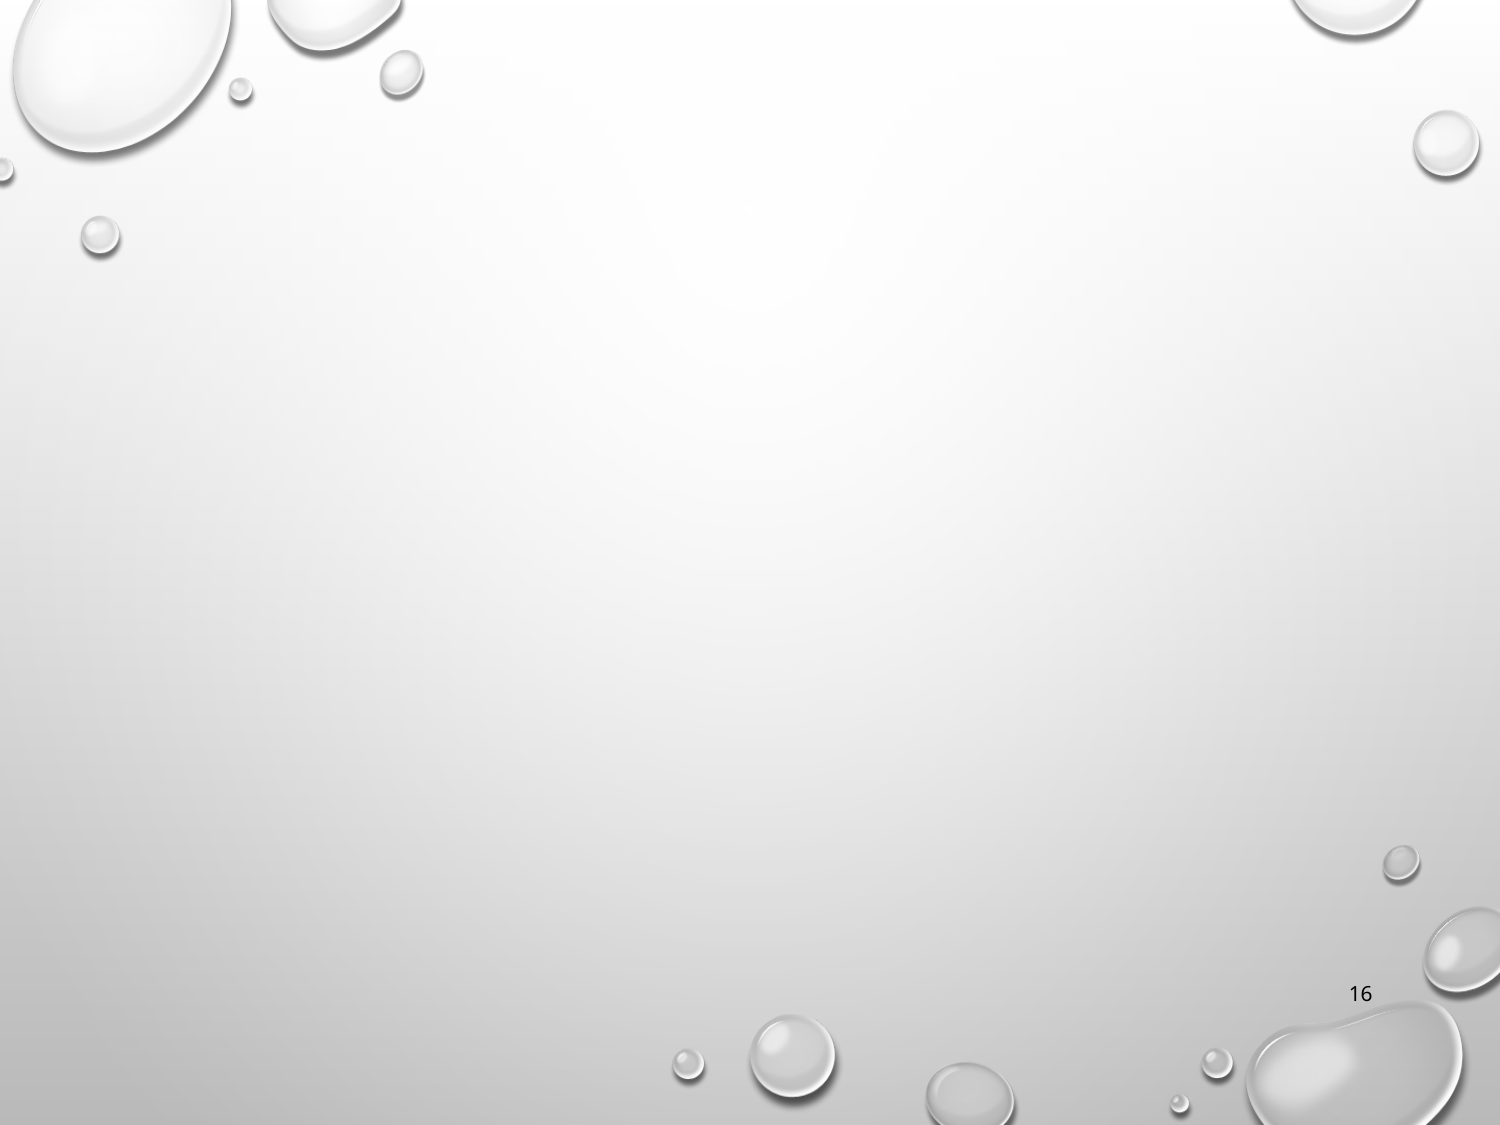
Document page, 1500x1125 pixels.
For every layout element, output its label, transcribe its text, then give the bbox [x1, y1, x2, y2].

picture [0, 0, 1500, 1125]
slide_number 16 [1293, 965, 1388, 1025]
